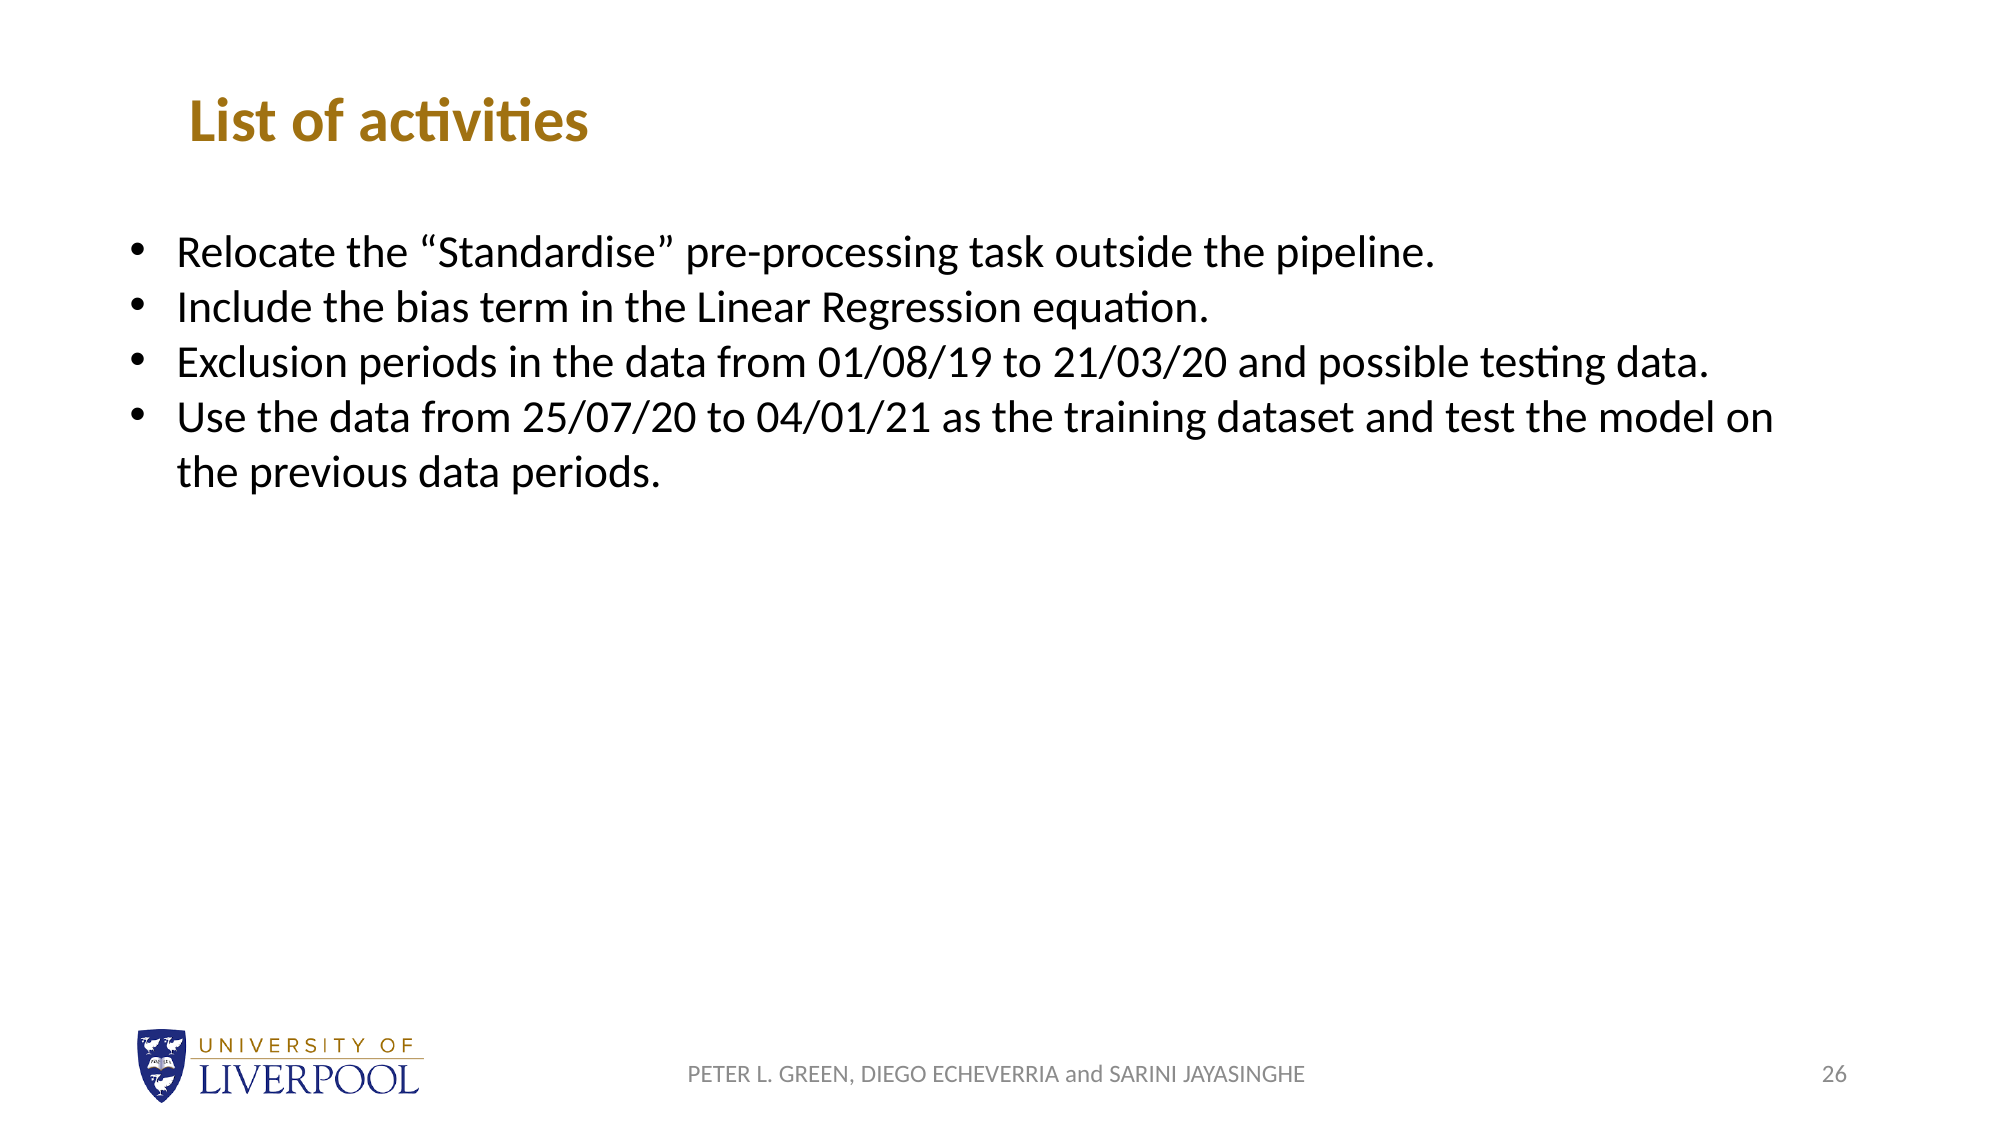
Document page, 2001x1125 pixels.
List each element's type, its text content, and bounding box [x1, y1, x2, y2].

picture [137, 1029, 424, 1103]
slide_number 26 [1412, 1042, 1863, 1103]
footer PETER L. GREEN, DIEGO ECHEVERRIA and SARINI JAYASINGHE [662, 1042, 1338, 1103]
text_box List of activities [174, 71, 1167, 162]
text_box Relocate the “Standardise” pre-processing task outside the pipeline. Include the bias term in the Linear Regression equation. Exclusion periods in the data from 01/08/19 to 21/03/20 and possible testing data. Use the data from 25/07/20 to 04/01/21 as the training dataset and test the model on the previous data periods. [114, 214, 1857, 504]
